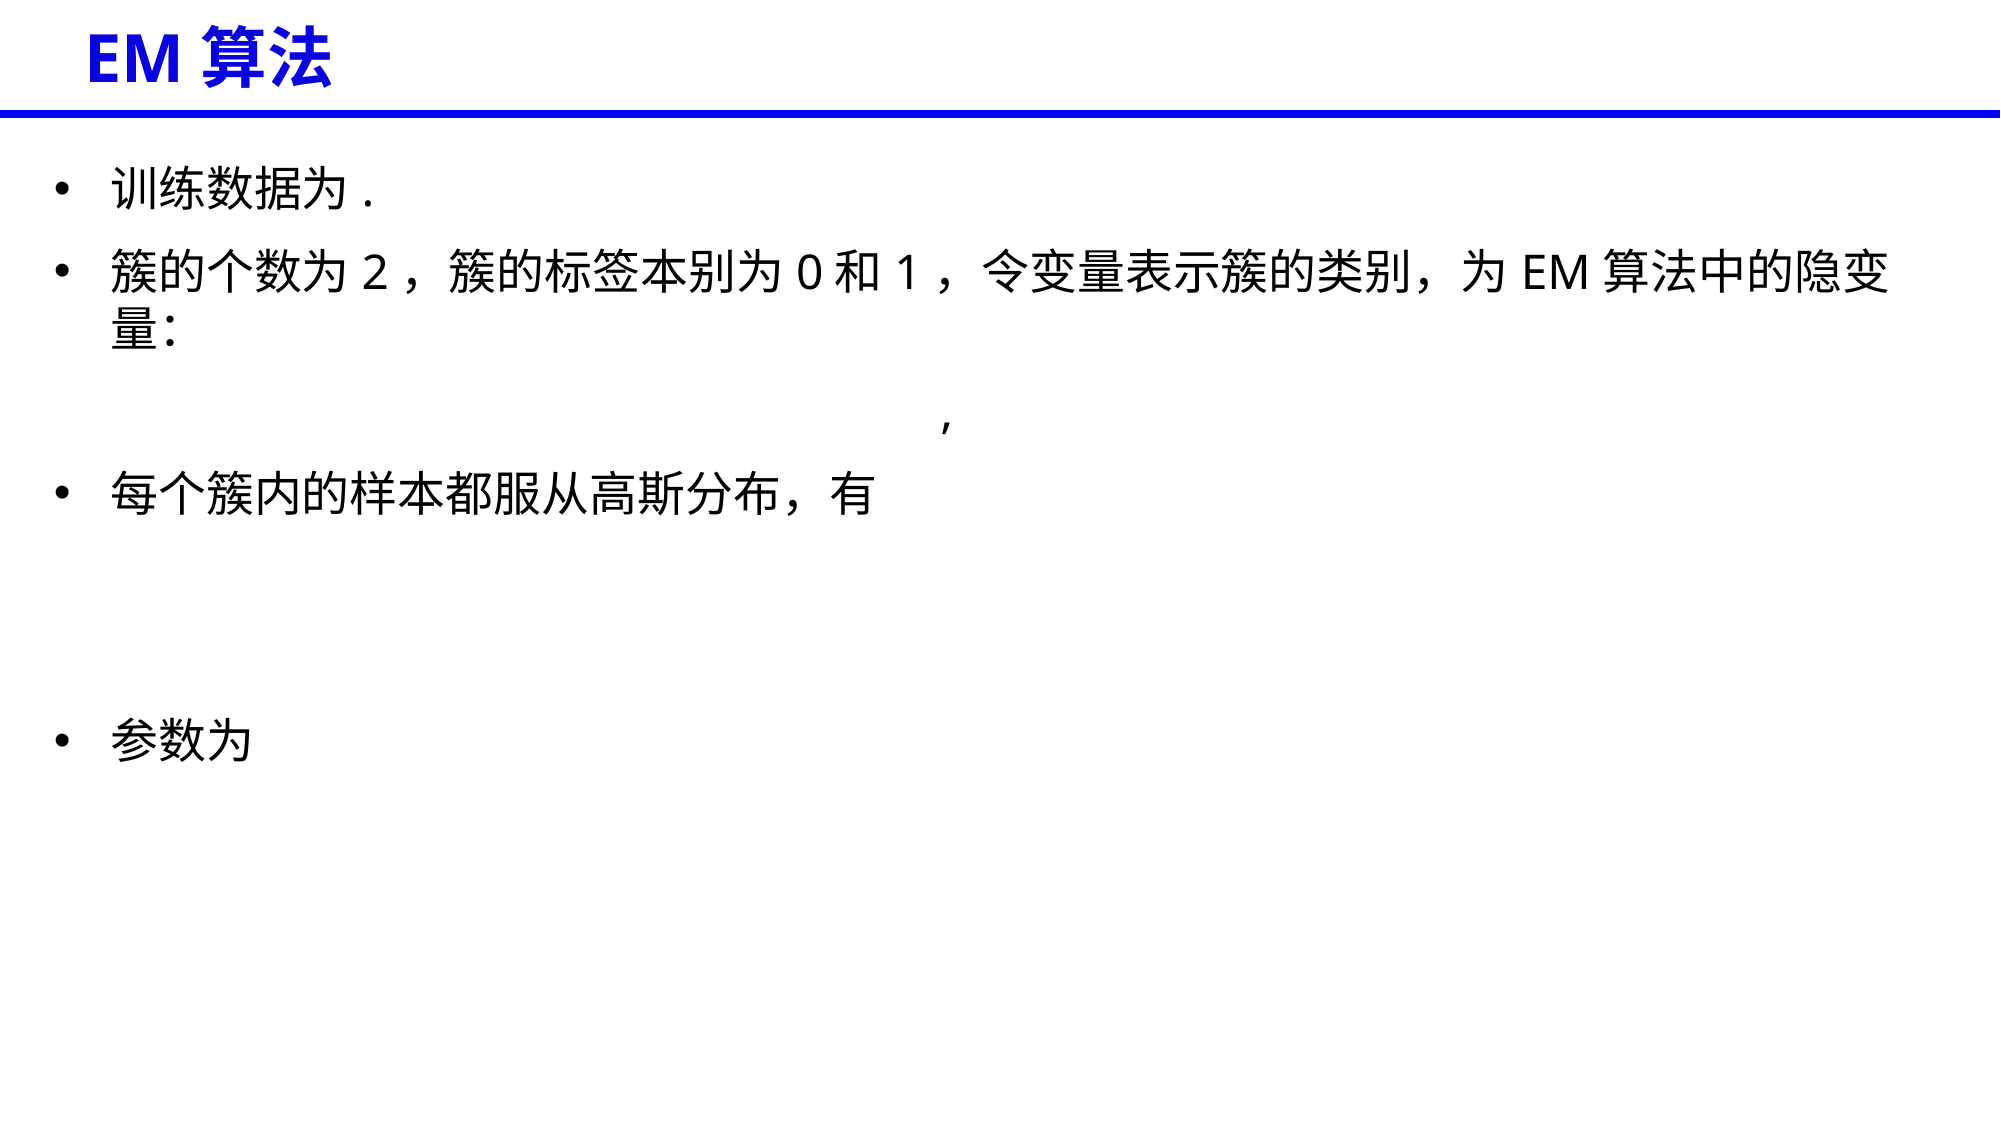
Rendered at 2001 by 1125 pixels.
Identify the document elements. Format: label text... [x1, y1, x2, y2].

text_box EM算法 [69, 8, 1319, 103]
